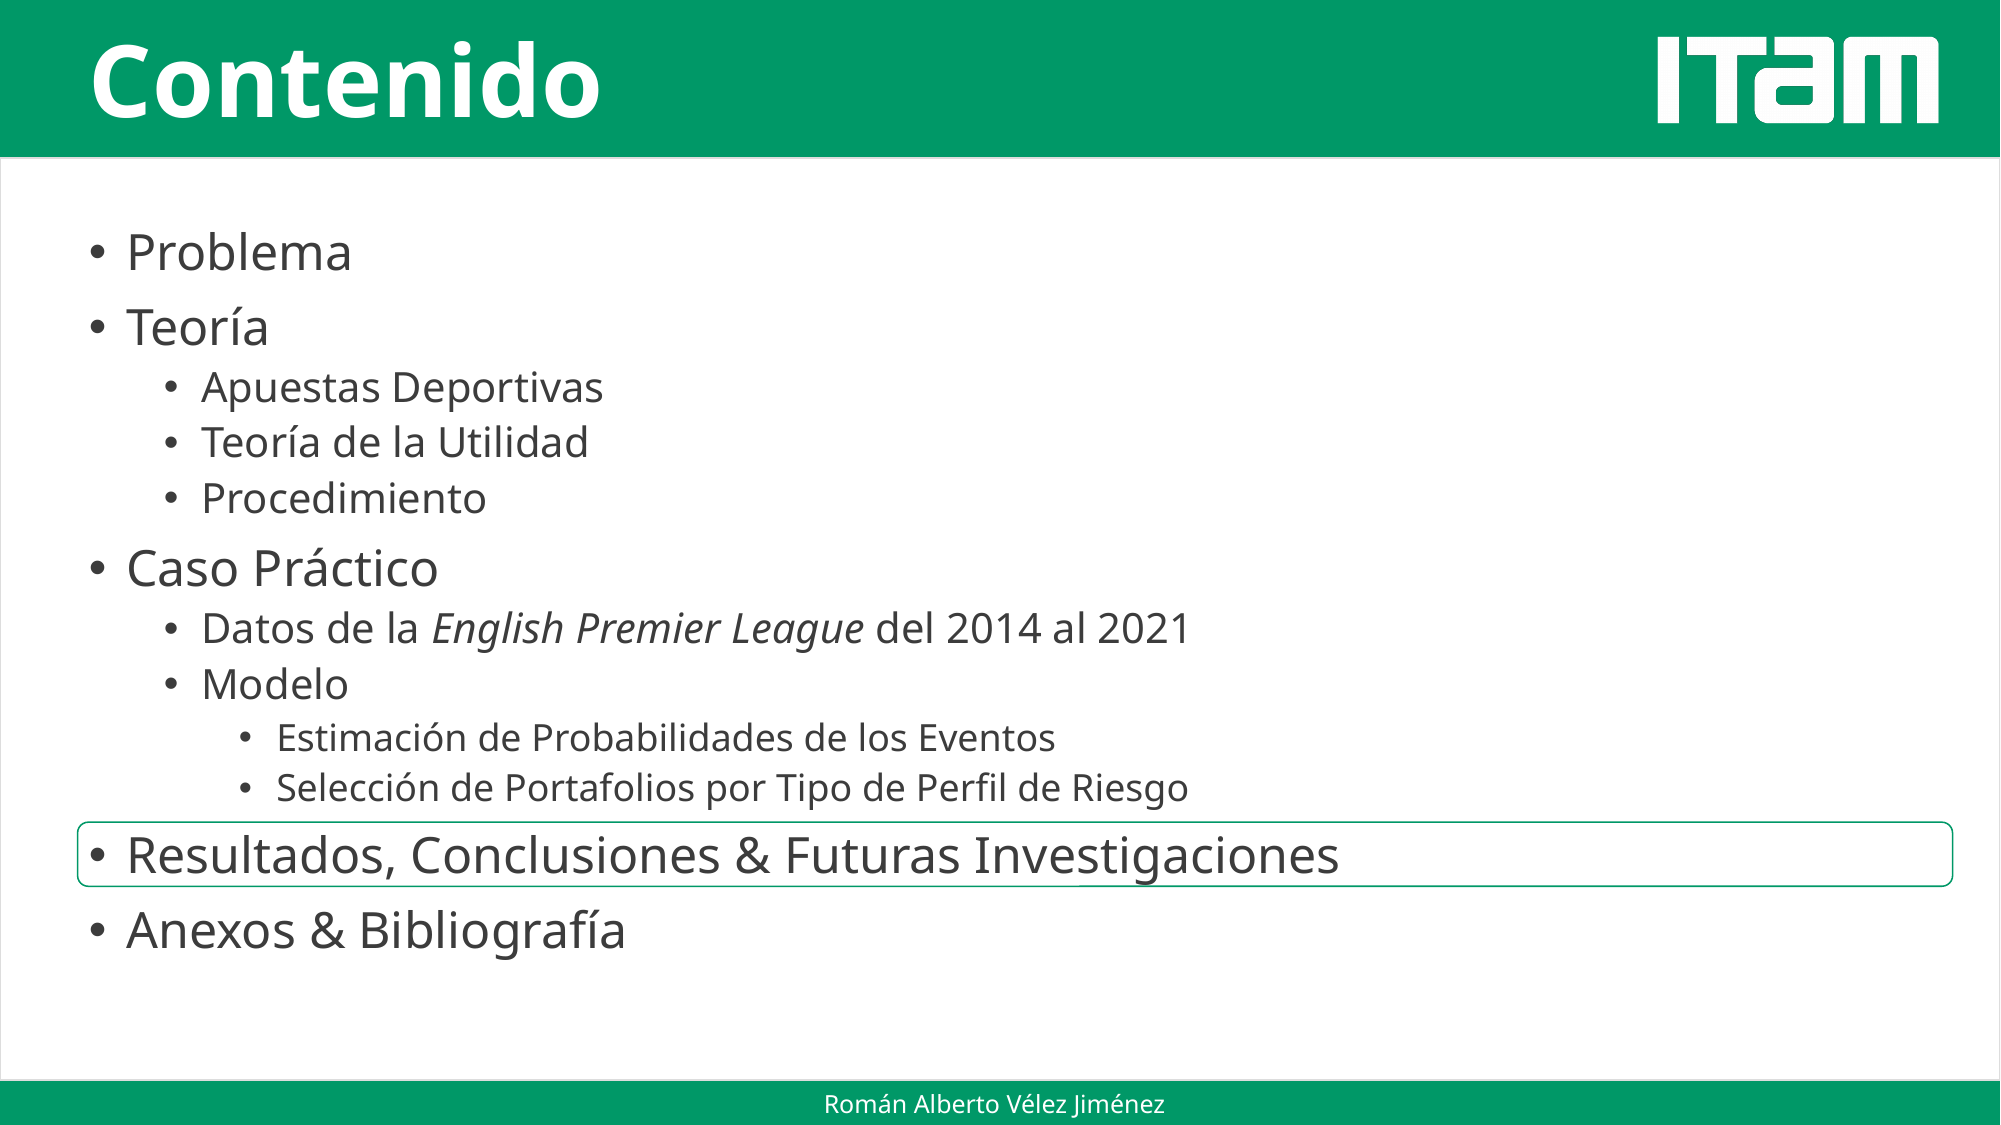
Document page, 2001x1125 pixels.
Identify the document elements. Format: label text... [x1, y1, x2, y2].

list Problema Teoría Apuestas Deportivas Teoría de la Utilidad Procedimiento Caso Práctico Datos de la English Premier League del 2014 al 2021 Modelo Estimación de Probabilidades de los Eventos Selección de Portafolios por Tipo de Perfil de Riesgo Resultados, Conclusiones & Futuras Investigaciones Anexos & Bibliografía [73, 219, 1957, 1061]
text_box [77, 822, 1953, 887]
picture [1631, 10, 1965, 150]
